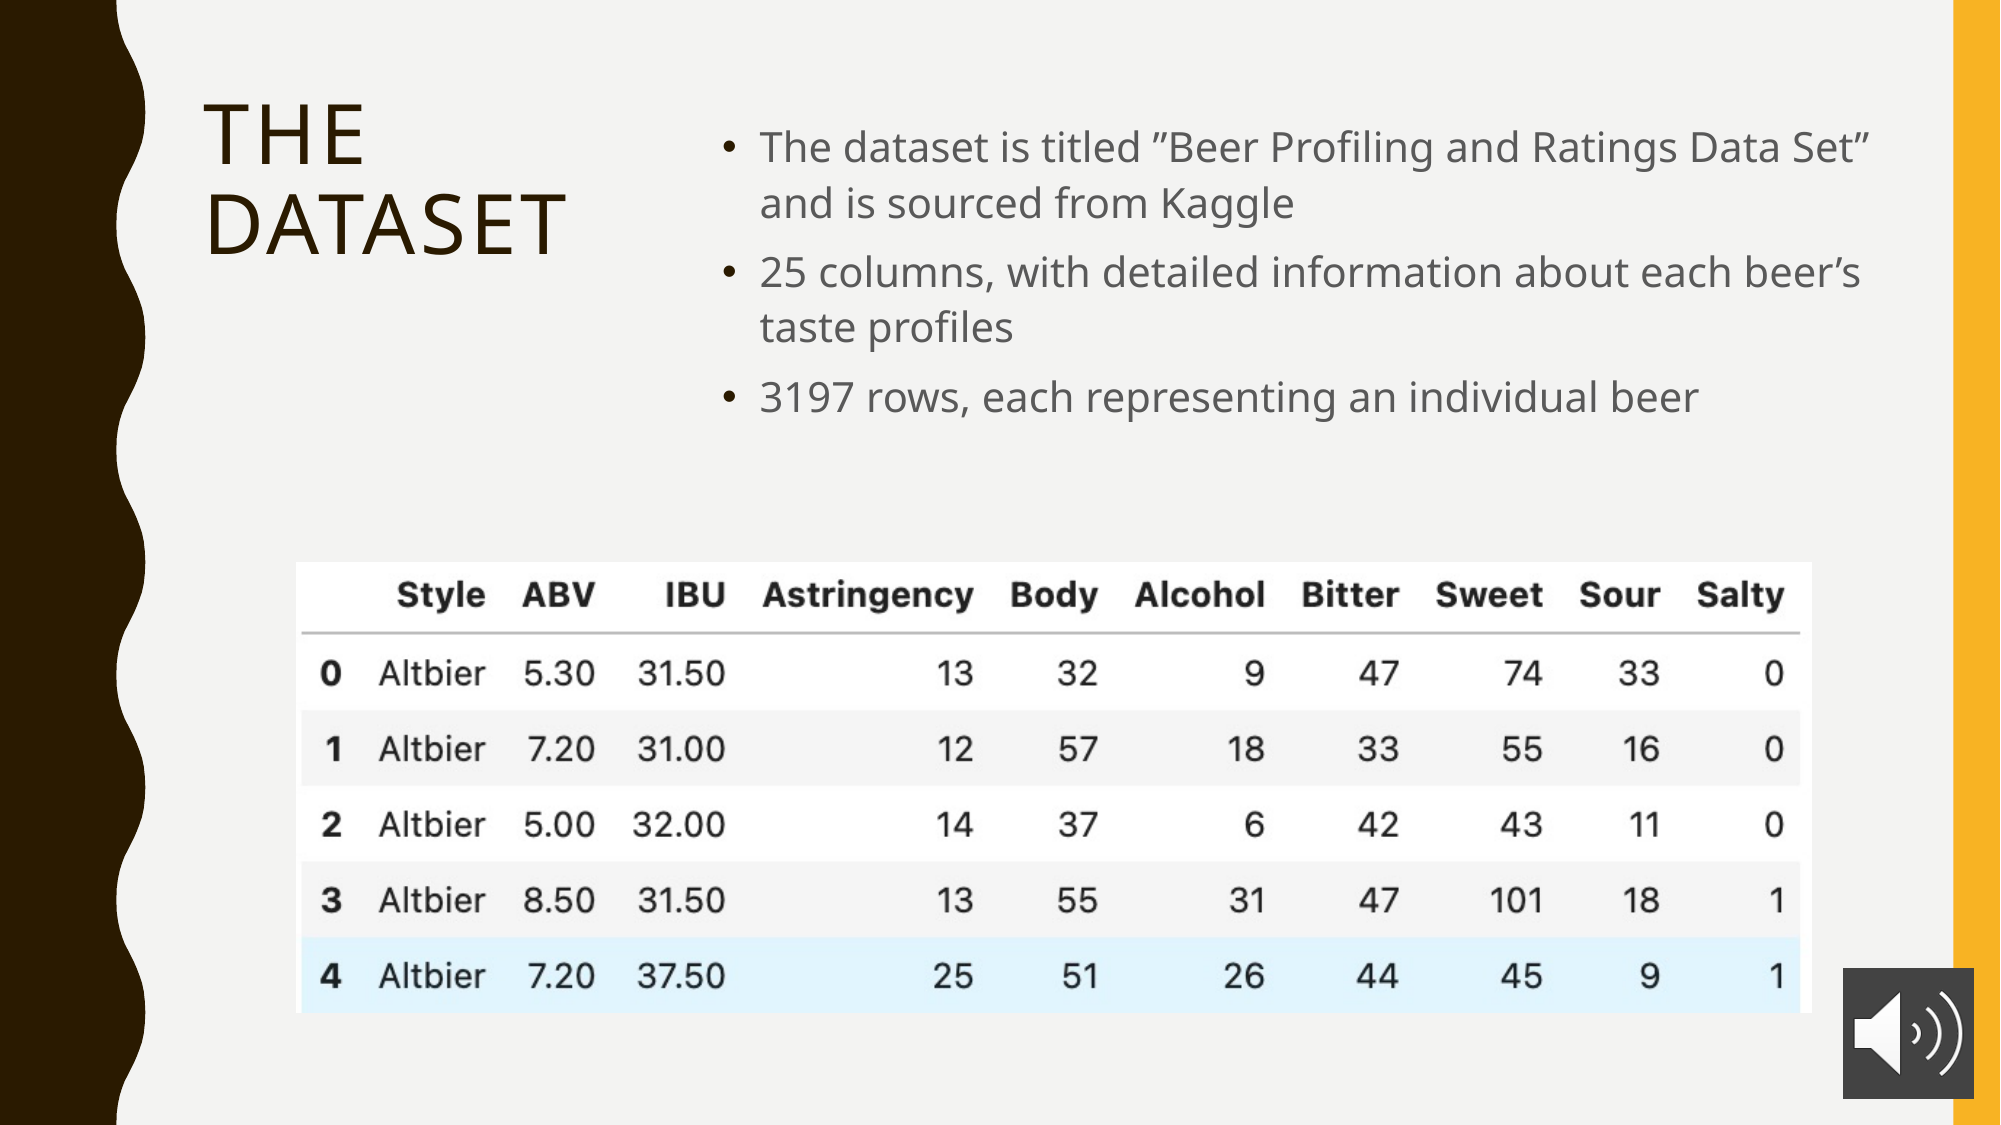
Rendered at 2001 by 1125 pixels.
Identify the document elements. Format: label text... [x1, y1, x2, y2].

picture [296, 562, 1812, 1014]
title The Dataset [188, 85, 670, 1014]
list The dataset is titled ”Beer Profiling and Ratings Data Set” and is sourced from Kaggle 25 columns, with detailed information about each beer’s taste profiles 3197 rows, each representing an individual beer [707, 108, 1893, 471]
picture [1841, 966, 1975, 1100]
